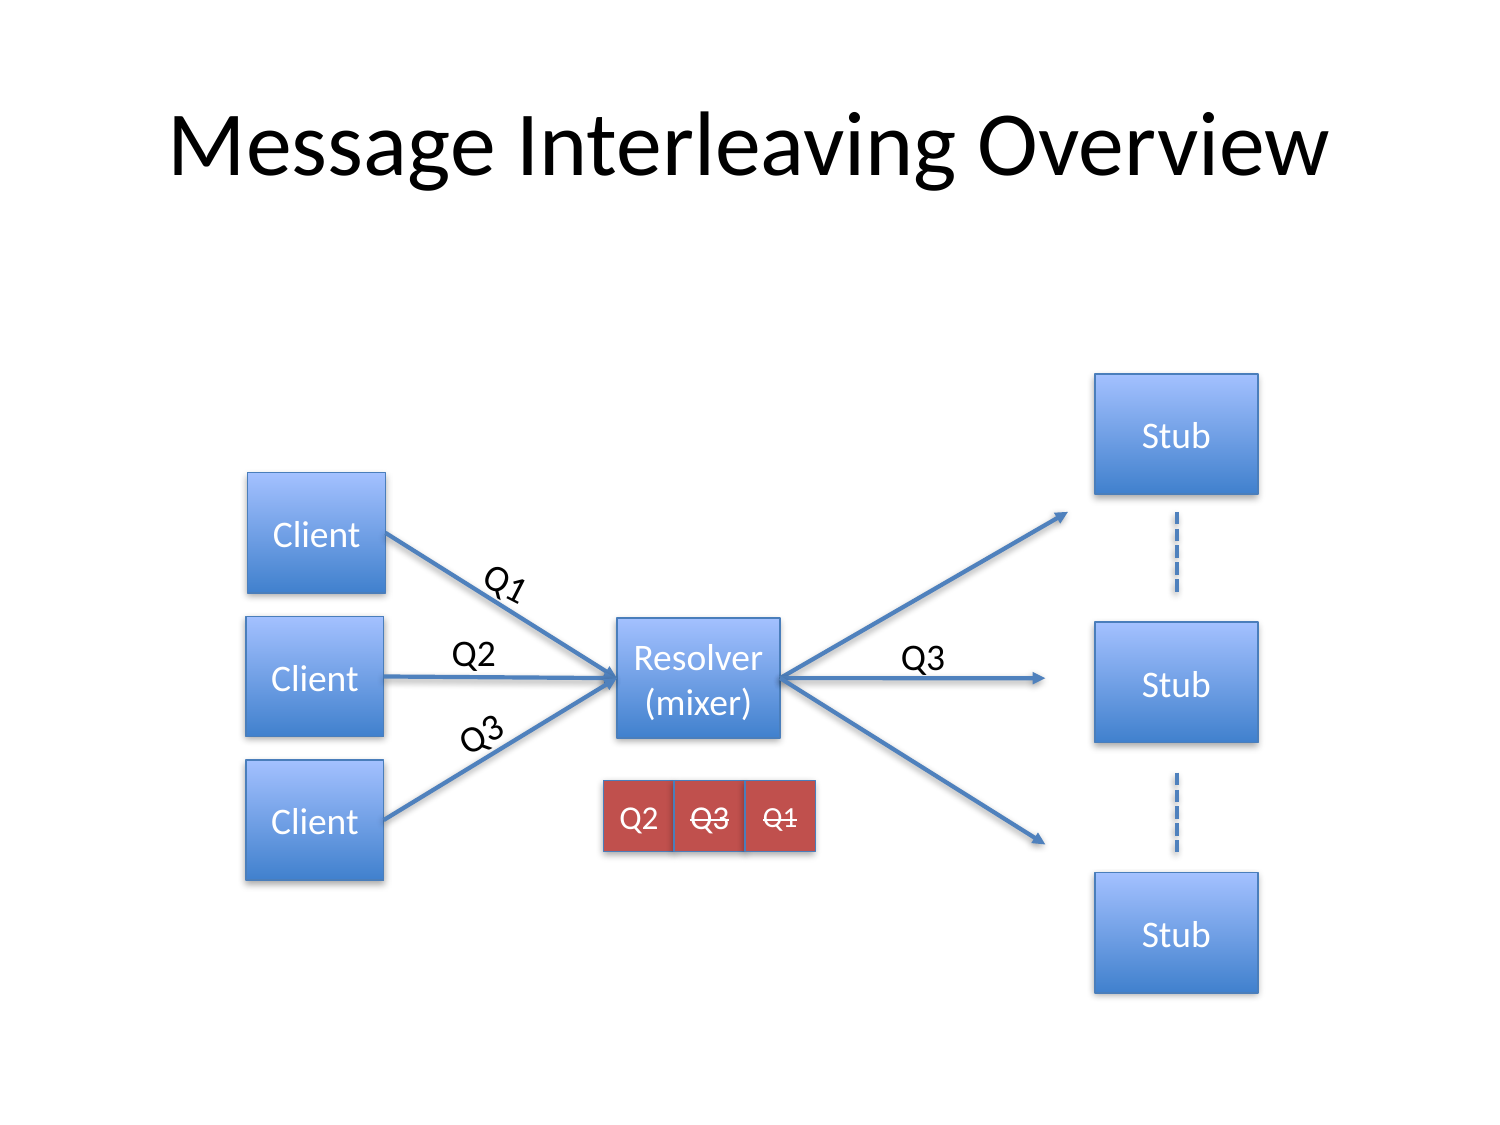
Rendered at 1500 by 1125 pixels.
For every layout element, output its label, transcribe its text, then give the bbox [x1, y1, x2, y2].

text_box Stub [1094, 373, 1259, 495]
text_box Client [245, 759, 384, 881]
text_box Client [245, 616, 380, 737]
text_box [385, 532, 617, 674]
text_box Q3 [673, 780, 742, 852]
text_box Q1 [744, 780, 779, 852]
text_box Resolver (mixer) [623, 617, 774, 739]
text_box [779, 677, 1046, 845]
title Message Interleaving Overview [75, 45, 1425, 233]
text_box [779, 511, 1069, 679]
text_box Client [247, 472, 386, 594]
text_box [383, 677, 618, 821]
text_box Stub [1094, 621, 1259, 743]
text_box Q2 [603, 780, 671, 852]
text_box Stub [1094, 872, 1259, 994]
